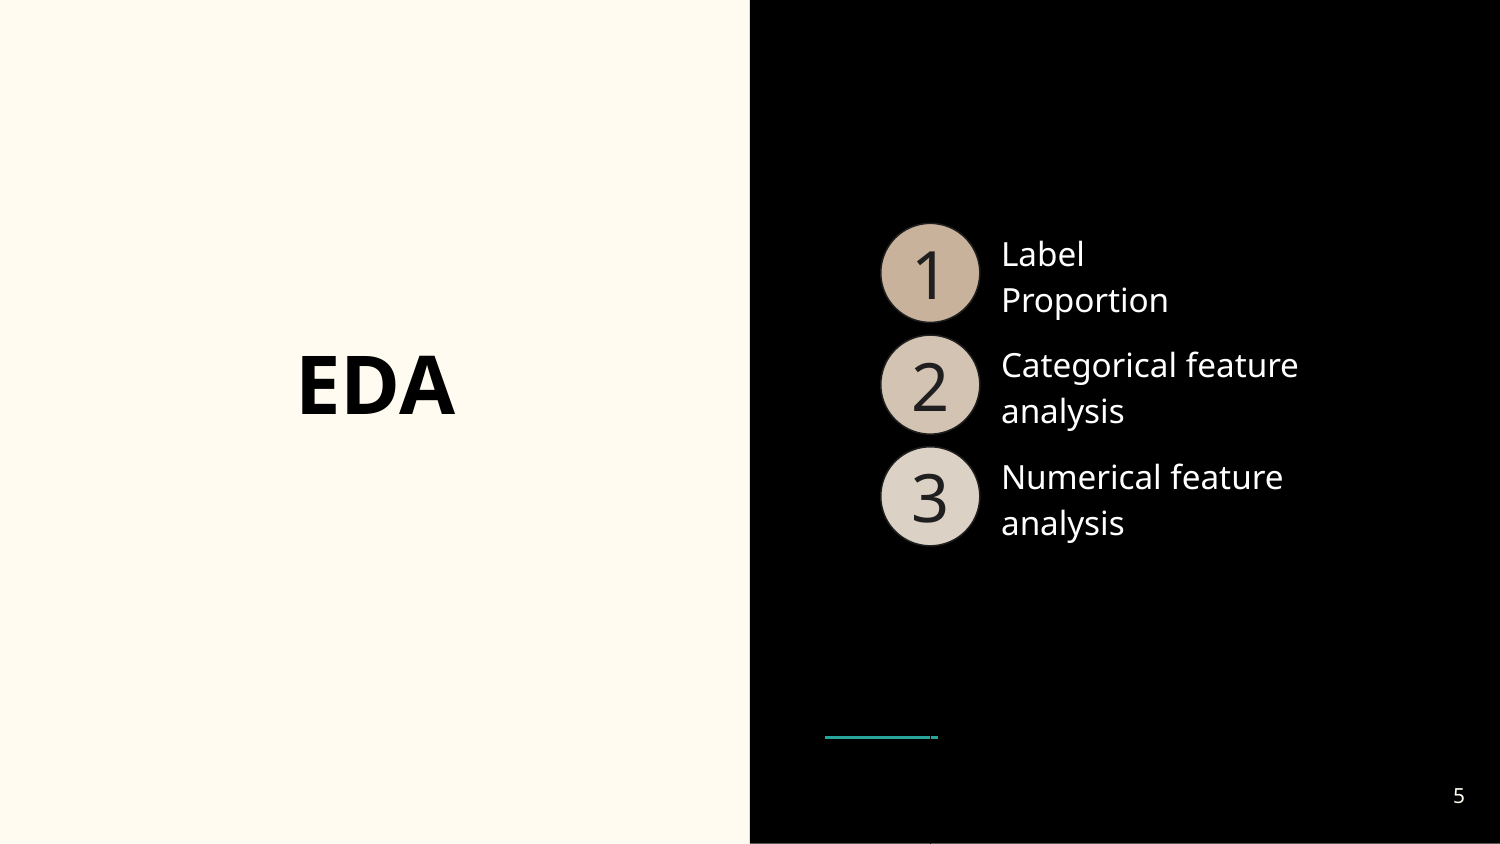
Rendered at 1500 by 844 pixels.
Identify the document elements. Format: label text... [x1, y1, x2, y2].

title EDA [43, 226, 708, 446]
slide_number ‹#› [1389, 764, 1480, 830]
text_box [880, 223, 1363, 844]
